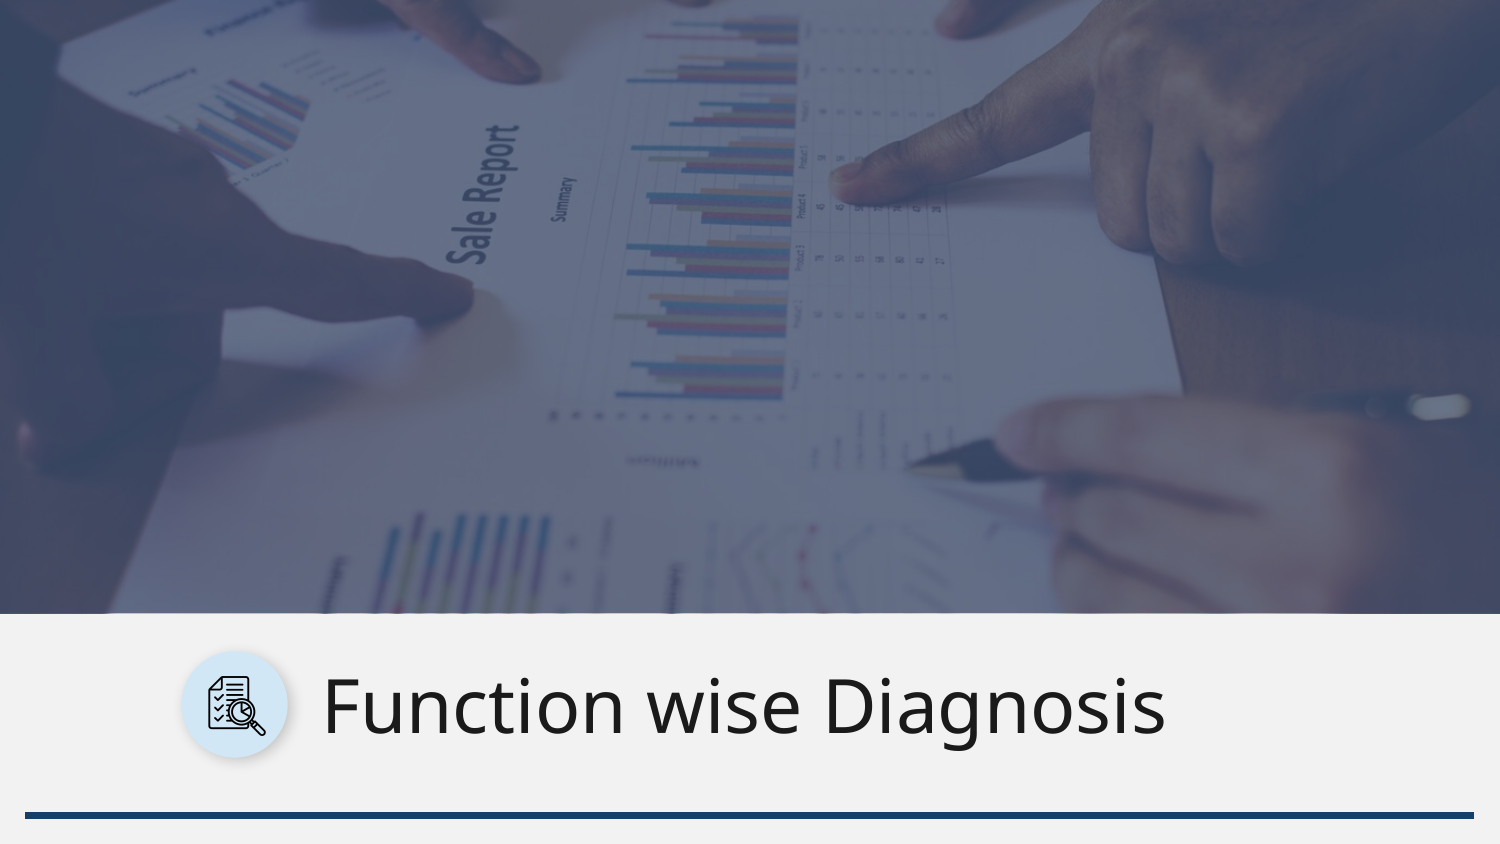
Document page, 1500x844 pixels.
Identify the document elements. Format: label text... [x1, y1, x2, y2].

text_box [181, 651, 288, 758]
picture [0, 0, 1500, 614]
text_box Function wise Diagnosis [321, 659, 1282, 750]
